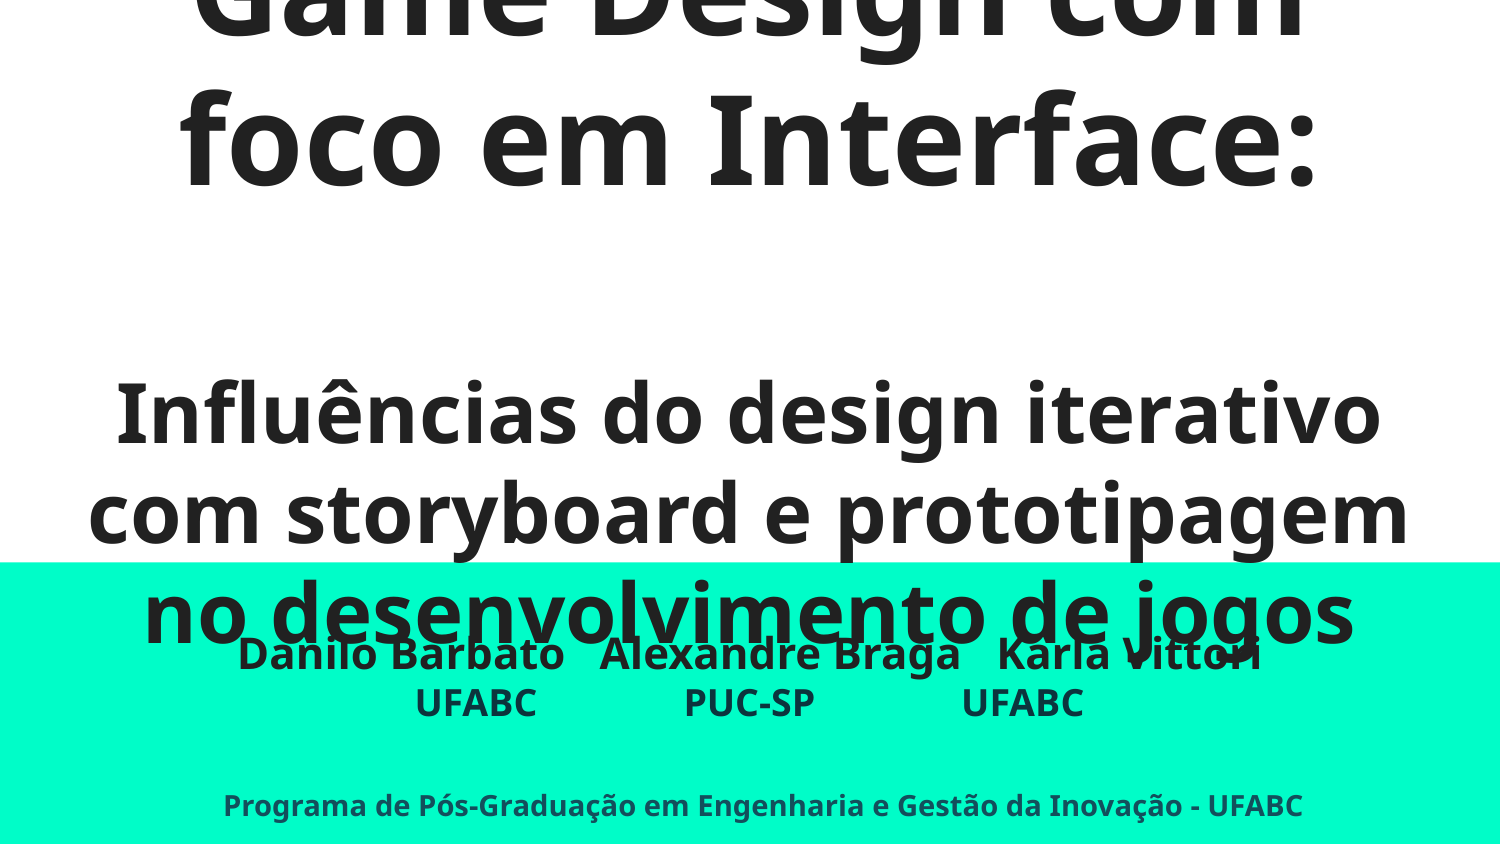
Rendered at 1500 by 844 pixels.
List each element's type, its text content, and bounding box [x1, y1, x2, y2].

subtitle Programa de Pós-Graduação em Engenharia e Gestão da Inovação - UFABC [65, 773, 1463, 837]
subtitle Danilo Barbato Alexandre Braga Karla Vittori UFABC PUC-SP UFABC [51, 616, 1449, 733]
title Game Design com foco em Interface: Influências do design iterativo com storyboard e prototipagem no desenvolvimento de jogos [51, 64, 1449, 506]
